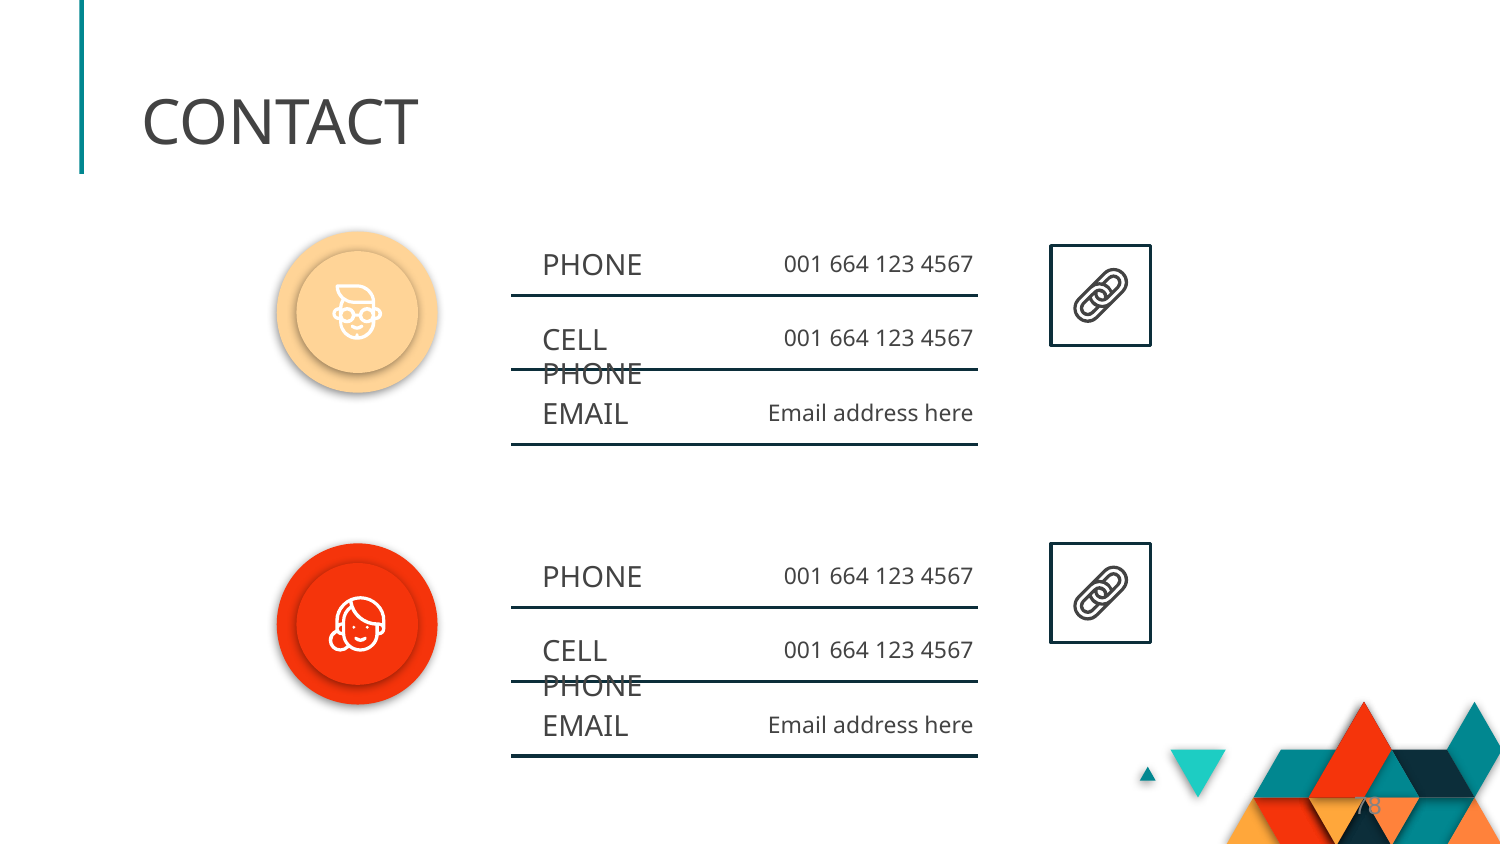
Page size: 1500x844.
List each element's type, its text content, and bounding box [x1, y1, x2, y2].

text_box 001 664 123 4567 [699, 543, 989, 604]
text_box EMAIL [527, 692, 699, 753]
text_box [276, 543, 438, 705]
text_box EMAIL [527, 380, 699, 441]
text_box Email address here [699, 692, 989, 753]
title CONTACT [126, 76, 751, 172]
text_box 001 664 123 4567 [699, 617, 989, 679]
text_box 001 664 123 4567 [699, 305, 989, 367]
text_box 001 664 123 4567 [699, 231, 989, 293]
text_box PHONE [527, 543, 699, 604]
slide_number 78 [1059, 782, 1397, 828]
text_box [1050, 543, 1151, 644]
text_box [1050, 245, 1151, 346]
text_box PHONE [527, 231, 699, 293]
text_box Email address here [699, 380, 989, 441]
text_box CELL PHONE [527, 617, 699, 679]
text_box CELL PHONE [527, 305, 699, 367]
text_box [276, 231, 438, 393]
